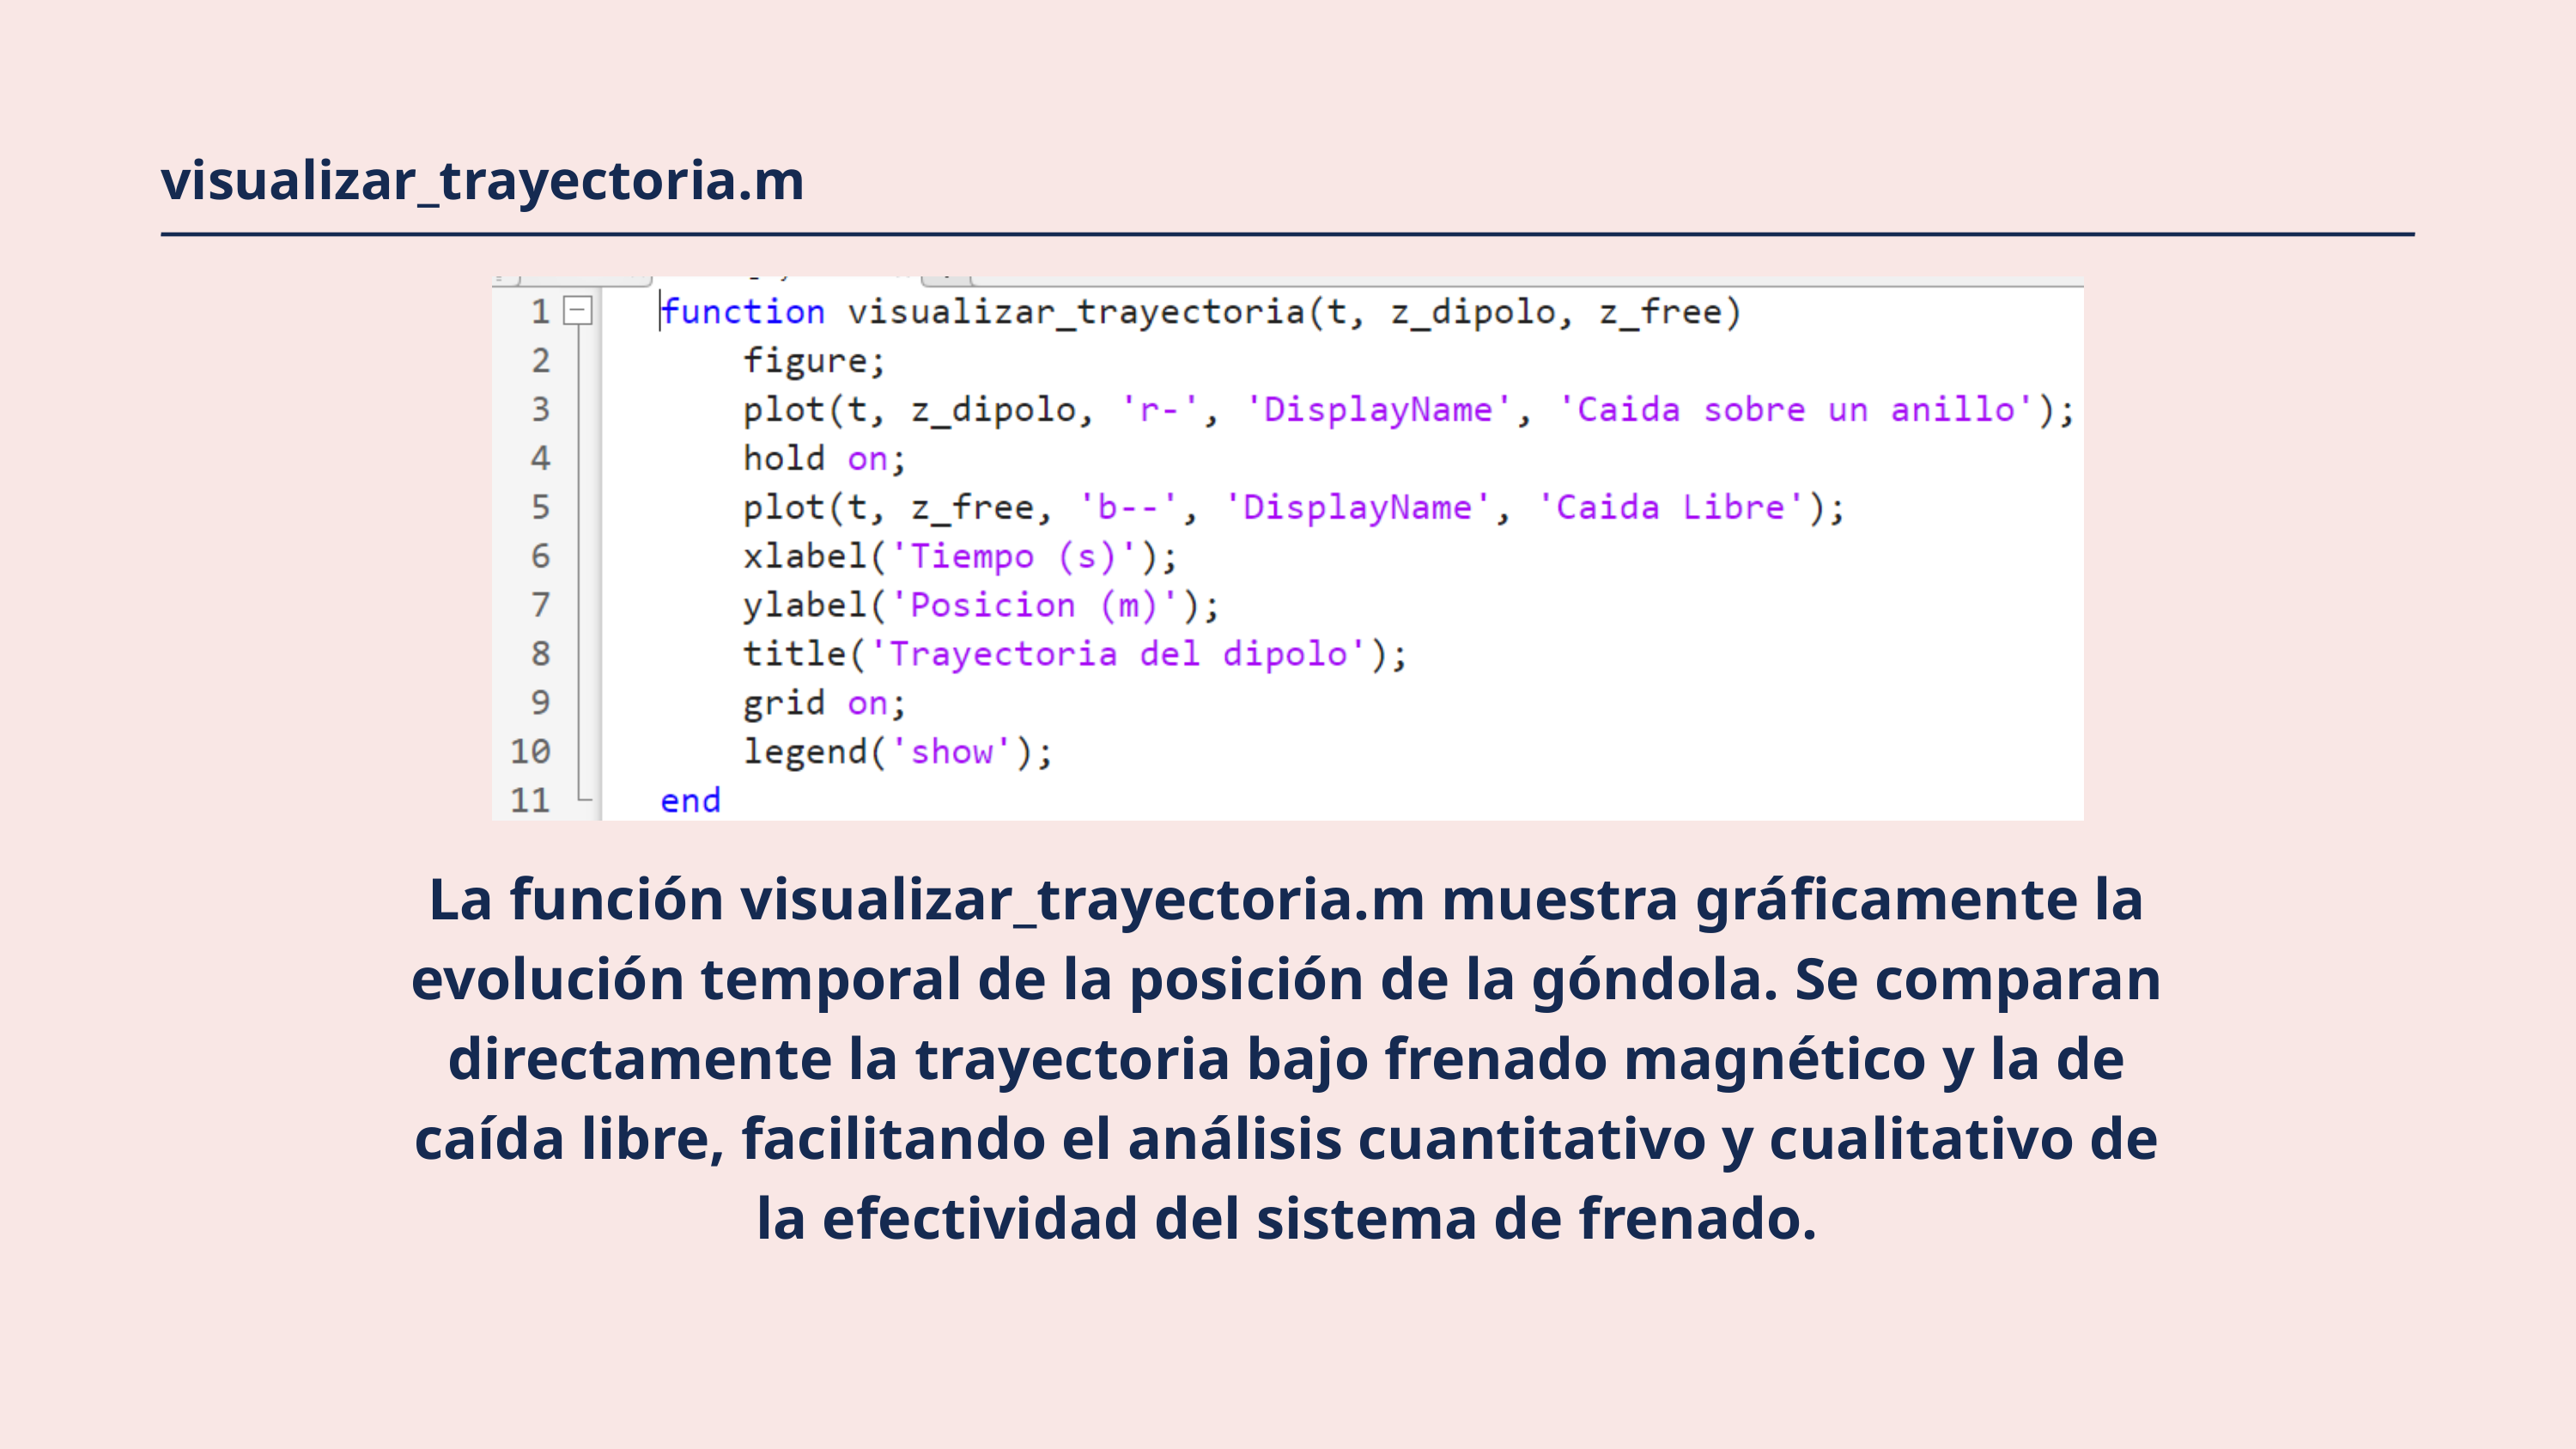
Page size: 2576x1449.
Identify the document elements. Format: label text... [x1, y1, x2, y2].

text_box visualizar_trayectoria.m [161, 135, 1771, 211]
text_box [492, 276, 2084, 821]
text_box La función visualizar_trayectoria.m muestra gráficamente la evolución temporal de la posición de la góndola. Se comparan directamente la trayectoria bajo frenado magnético y la de caída libre, facilitando el análisis cuantitativo y cualitativo de la efectividad del sistema de frenado. [404, 851, 2172, 1251]
